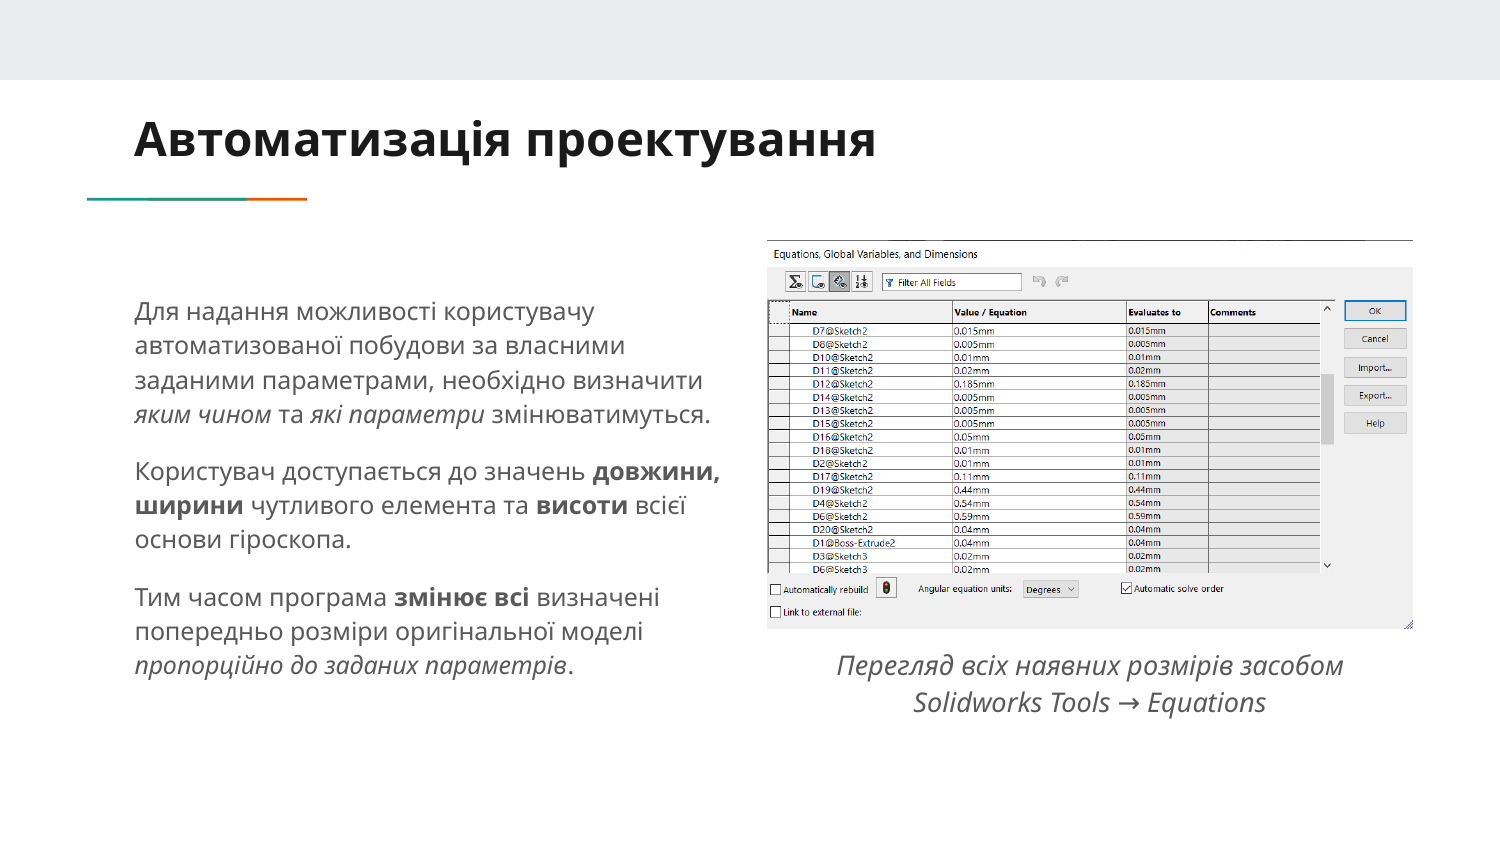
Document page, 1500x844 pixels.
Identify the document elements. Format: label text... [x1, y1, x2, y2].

list Перегляд всіх наявних розмірів засобом Solidworks Tools → Equations [799, 638, 1381, 734]
picture [767, 240, 1413, 629]
list Для надання можливості користувачу автоматизованої побудови за власними заданими параметрами, необхідно визначити яким чином та які параметри змінюватимуться. Користувач доступається до значень довжини, ширини чутливого елемента та висоти всієї основи гіроскопа. Тим часом програма змінює всі визначені попередньо розміри оригінальної моделі пропорційно до заданих параметрів. [119, 276, 739, 699]
title Автоматизація проектування [119, 93, 1381, 182]
